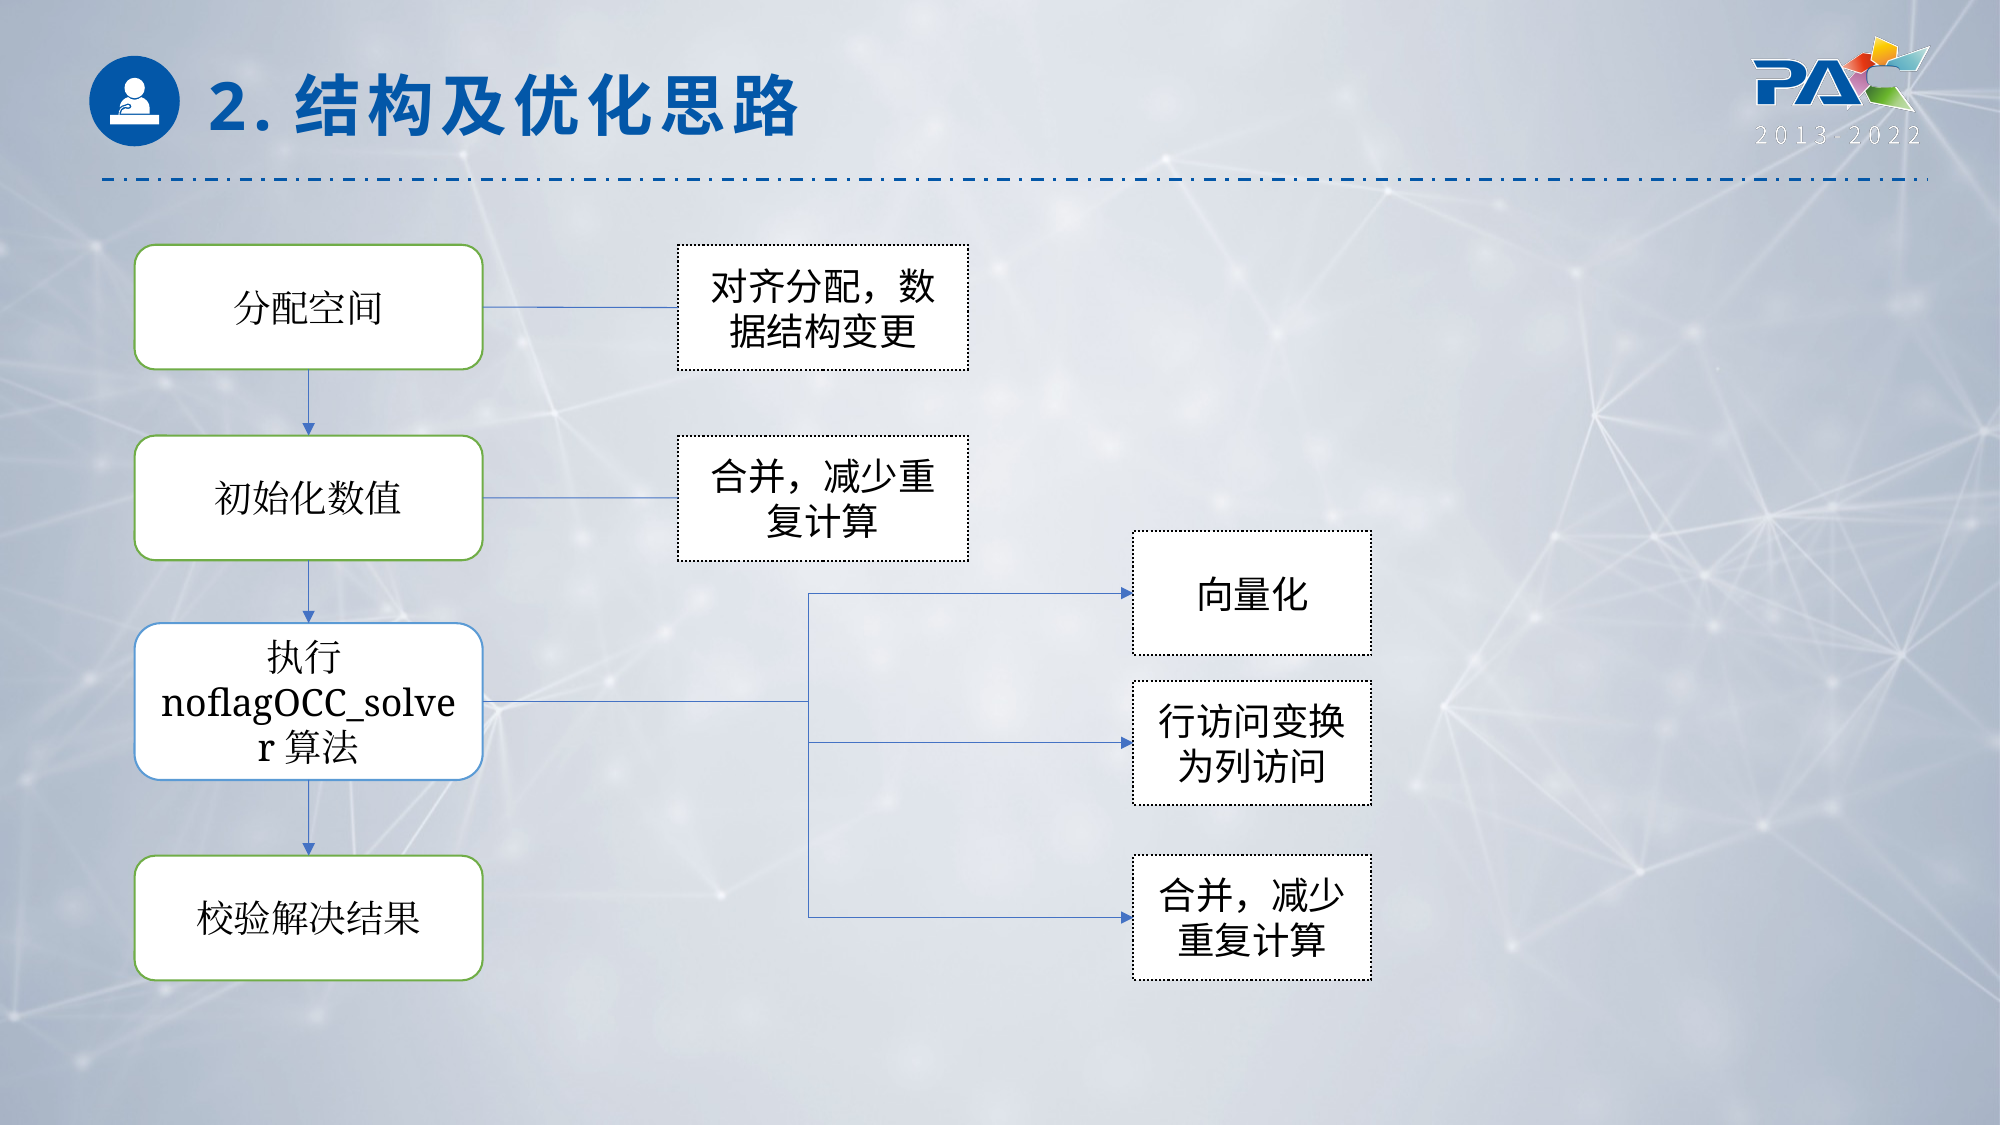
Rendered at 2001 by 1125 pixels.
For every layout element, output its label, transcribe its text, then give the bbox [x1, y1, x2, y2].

text_box 合并，减少重复计算 [677, 435, 969, 562]
text_box [58, 216, 1885, 1030]
text_box 初始化数值 [133, 434, 484, 562]
text_box 执行noflagOCC_solver算法 [133, 622, 482, 782]
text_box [89, 55, 1929, 180]
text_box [482, 593, 1134, 701]
picture [0, 0, 2000, 1125]
text_box 对齐分配，数据结构变更 [677, 244, 969, 371]
text_box 合并，减少重复计算 [1132, 854, 1372, 981]
text_box 向量化 [1132, 530, 1372, 656]
text_box 行访问变换为列访问 [1134, 680, 1372, 806]
text_box 校验解决结果 [133, 854, 484, 982]
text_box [482, 701, 1134, 918]
text_box 分配空间 [133, 243, 484, 371]
